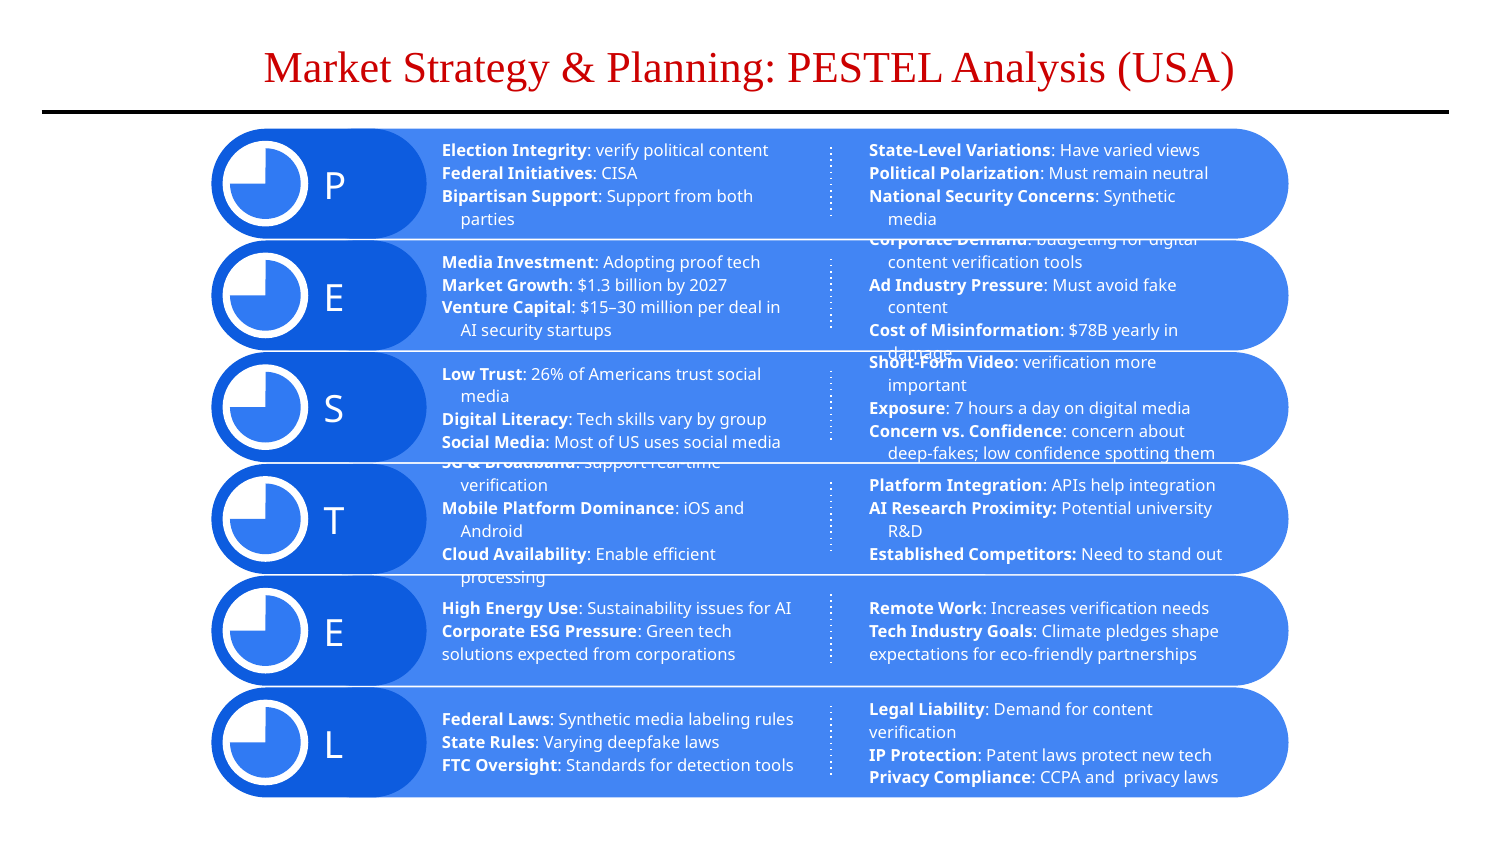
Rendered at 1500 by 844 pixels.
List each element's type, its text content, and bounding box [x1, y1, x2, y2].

title Market Strategy & Planning: PESTEL Analysis (USA) [51, 23, 1449, 111]
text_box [211, 128, 1289, 798]
